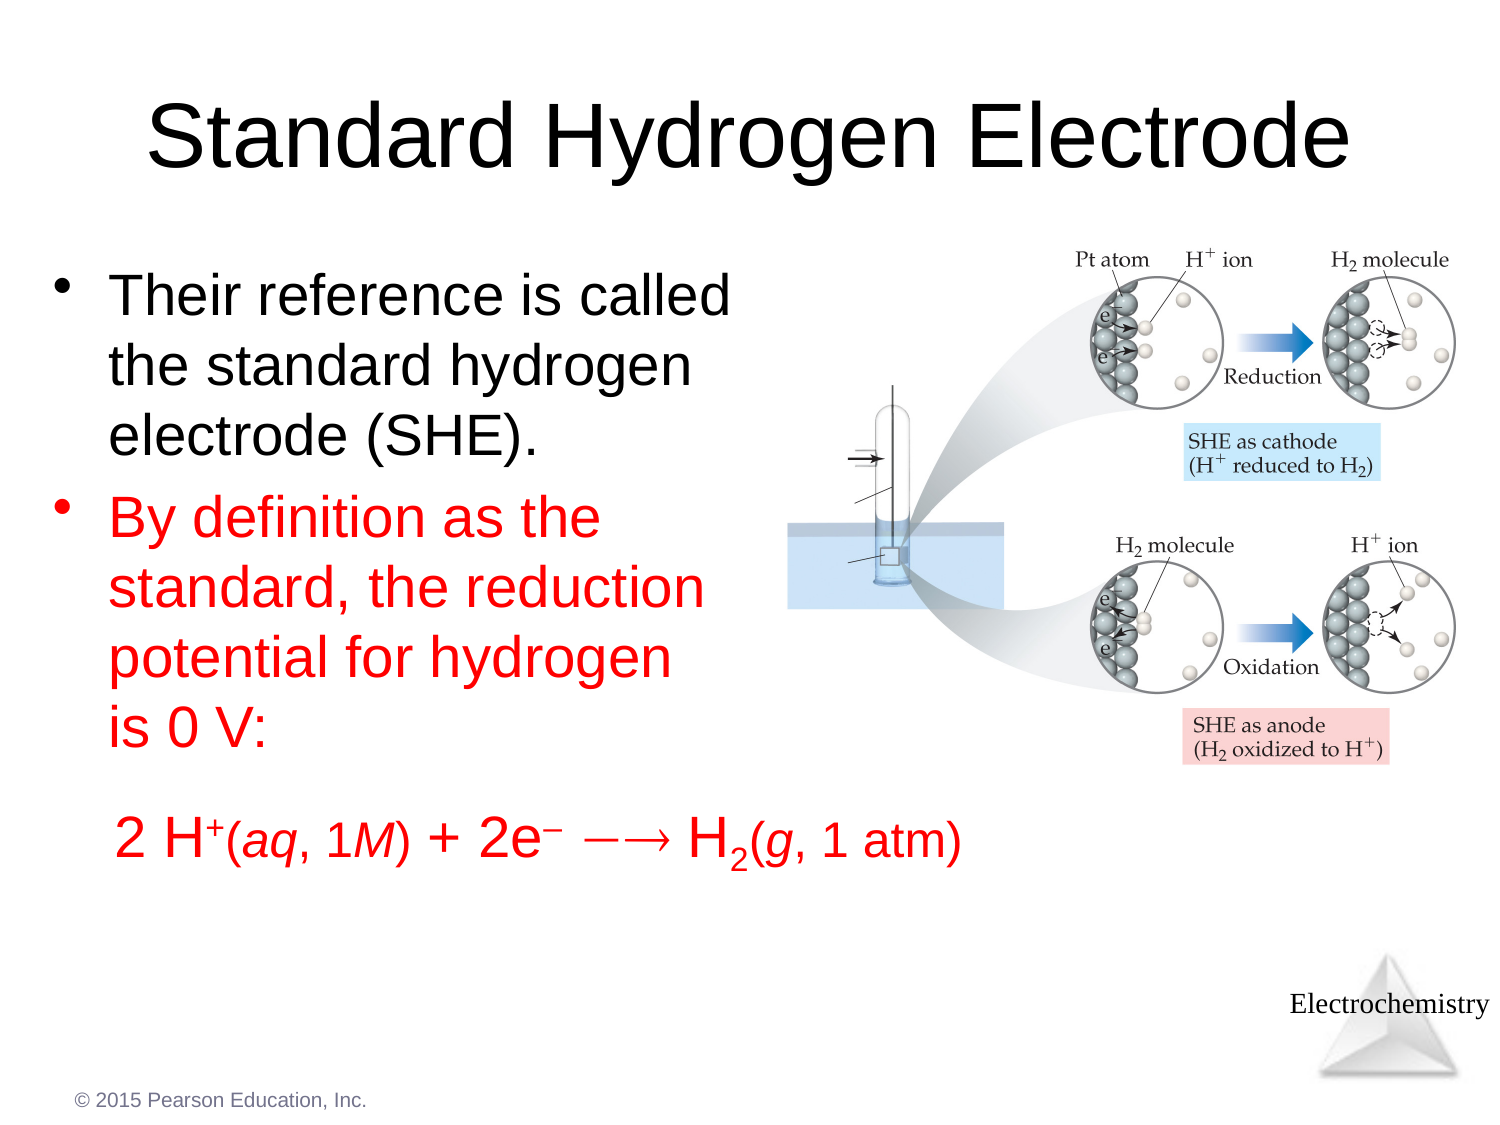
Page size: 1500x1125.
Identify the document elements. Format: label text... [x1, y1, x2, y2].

list Their reference is called the standard hydrogen electrode (SHE). By definition as the standard, the reduction potential for hydrogen is 0 V: [37, 249, 774, 851]
title Standard Hydrogen Electrode [0, 37, 1500, 226]
picture [781, 241, 1462, 770]
picture [1275, 900, 1500, 1125]
text_box 2 H+(aq, 1M) + 2e–  H2(g, 1 atm) [99, 791, 1138, 886]
